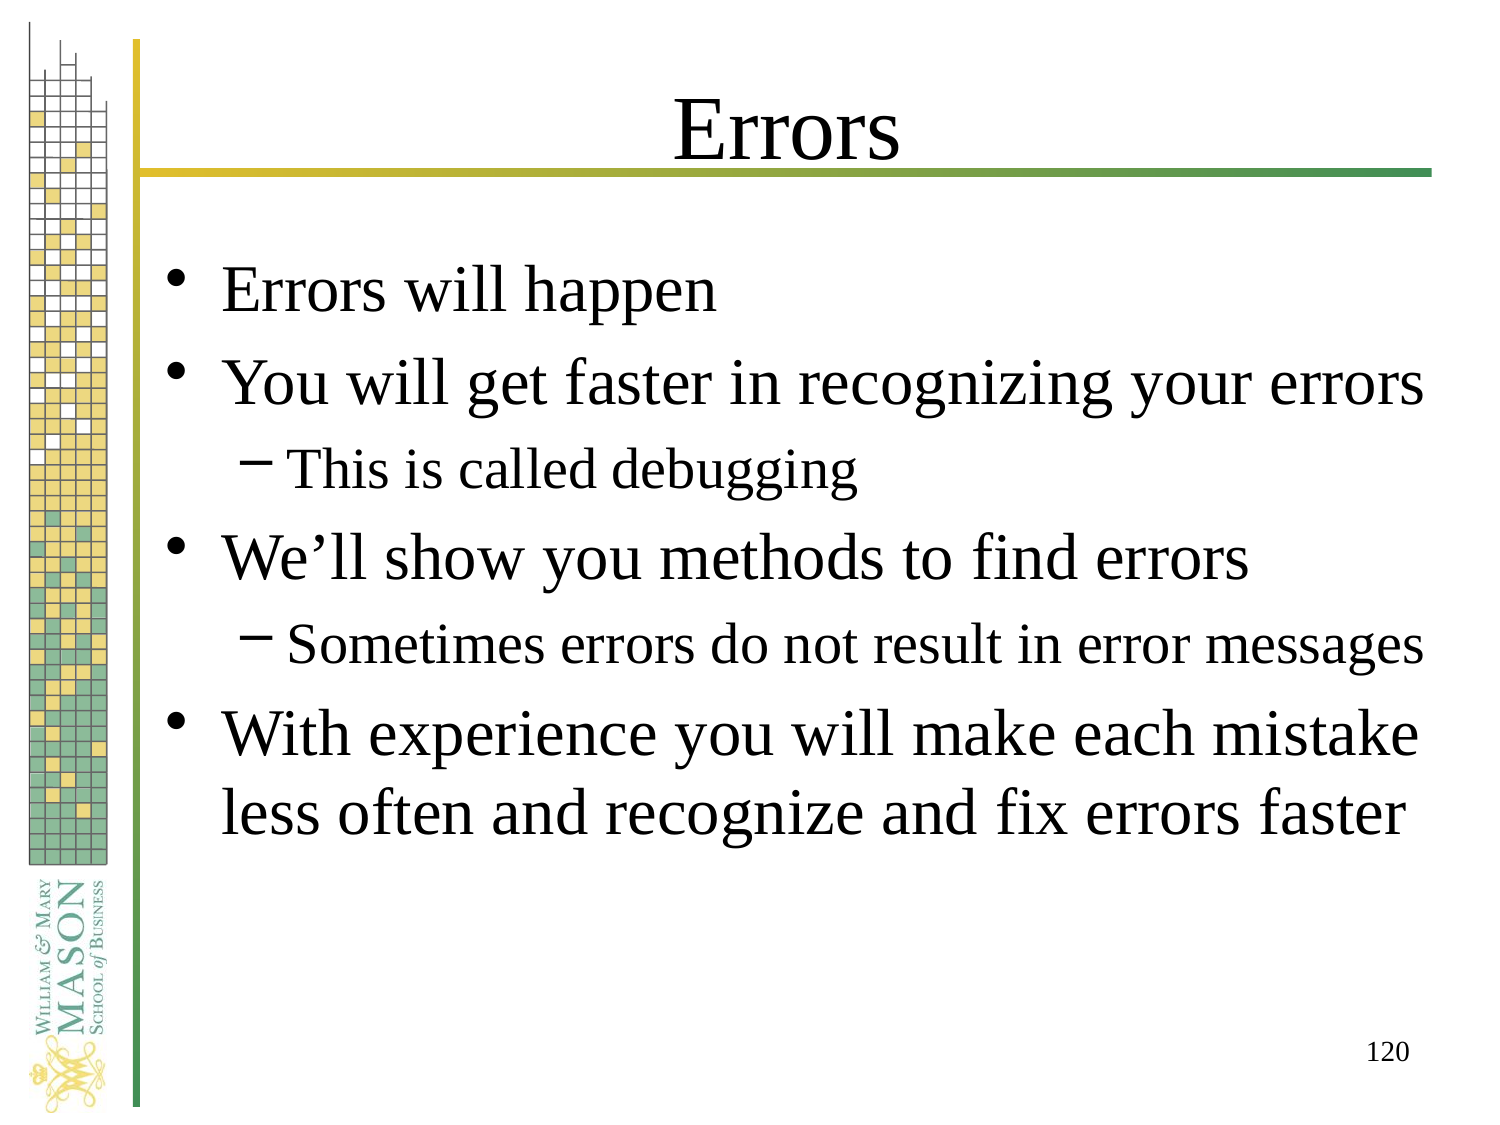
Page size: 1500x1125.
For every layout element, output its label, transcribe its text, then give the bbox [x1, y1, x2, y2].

list Errors will happen You will get faster in recognizing your errors This is called debugging We’ll show you methods to find errors Sometimes errors do not result in error messages With experience you will make each mistake less often and recognize and fix errors faster [150, 237, 1472, 1005]
slide_number 69 [29, 879, 107, 1113]
slide_number 120 [1048, 1024, 1426, 1103]
title Errors [150, 45, 1425, 200]
